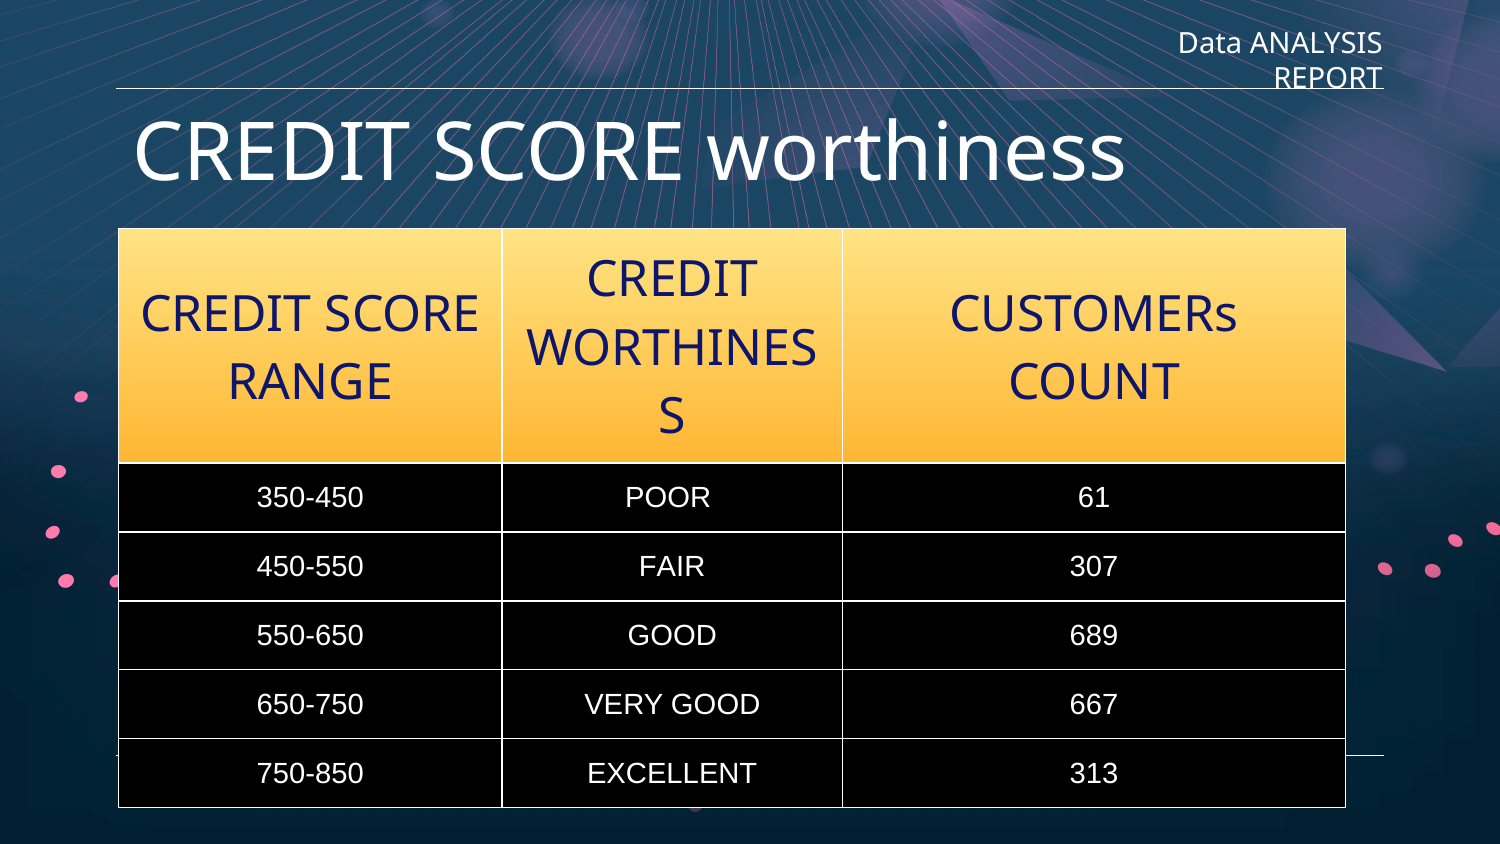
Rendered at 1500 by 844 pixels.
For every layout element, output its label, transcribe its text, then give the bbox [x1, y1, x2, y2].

table_cell 450-550 [119, 533, 501, 600]
table_cell 550-650 [119, 602, 501, 669]
table_cell 313 [843, 739, 1345, 807]
table_cell 689 [843, 602, 1345, 669]
table_cell 350-450 [119, 464, 501, 531]
table_header CREDIT WORTHINESS [503, 229, 842, 462]
table_cell 667 [843, 670, 1345, 738]
title CREDIT SCORE worthiness [117, 84, 1383, 184]
table_cell VERY GOOD [503, 670, 842, 738]
text_box Data ANALYSIS REPORT [1158, 34, 1383, 85]
table_cell GOOD [503, 602, 842, 669]
table_header CUSTOMERs COUNT [843, 229, 1345, 462]
picture [0, 0, 1500, 844]
table_header CREDIT SCORE RANGE [119, 229, 501, 462]
table_cell FAIR [503, 533, 842, 600]
table_cell 61 [843, 464, 1345, 531]
table_cell POOR [503, 464, 842, 531]
table_cell 307 [843, 533, 1345, 600]
table_cell 650-750 [119, 670, 501, 738]
table_cell EXCELLENT [503, 739, 842, 807]
table_cell 750-850 [119, 739, 501, 807]
